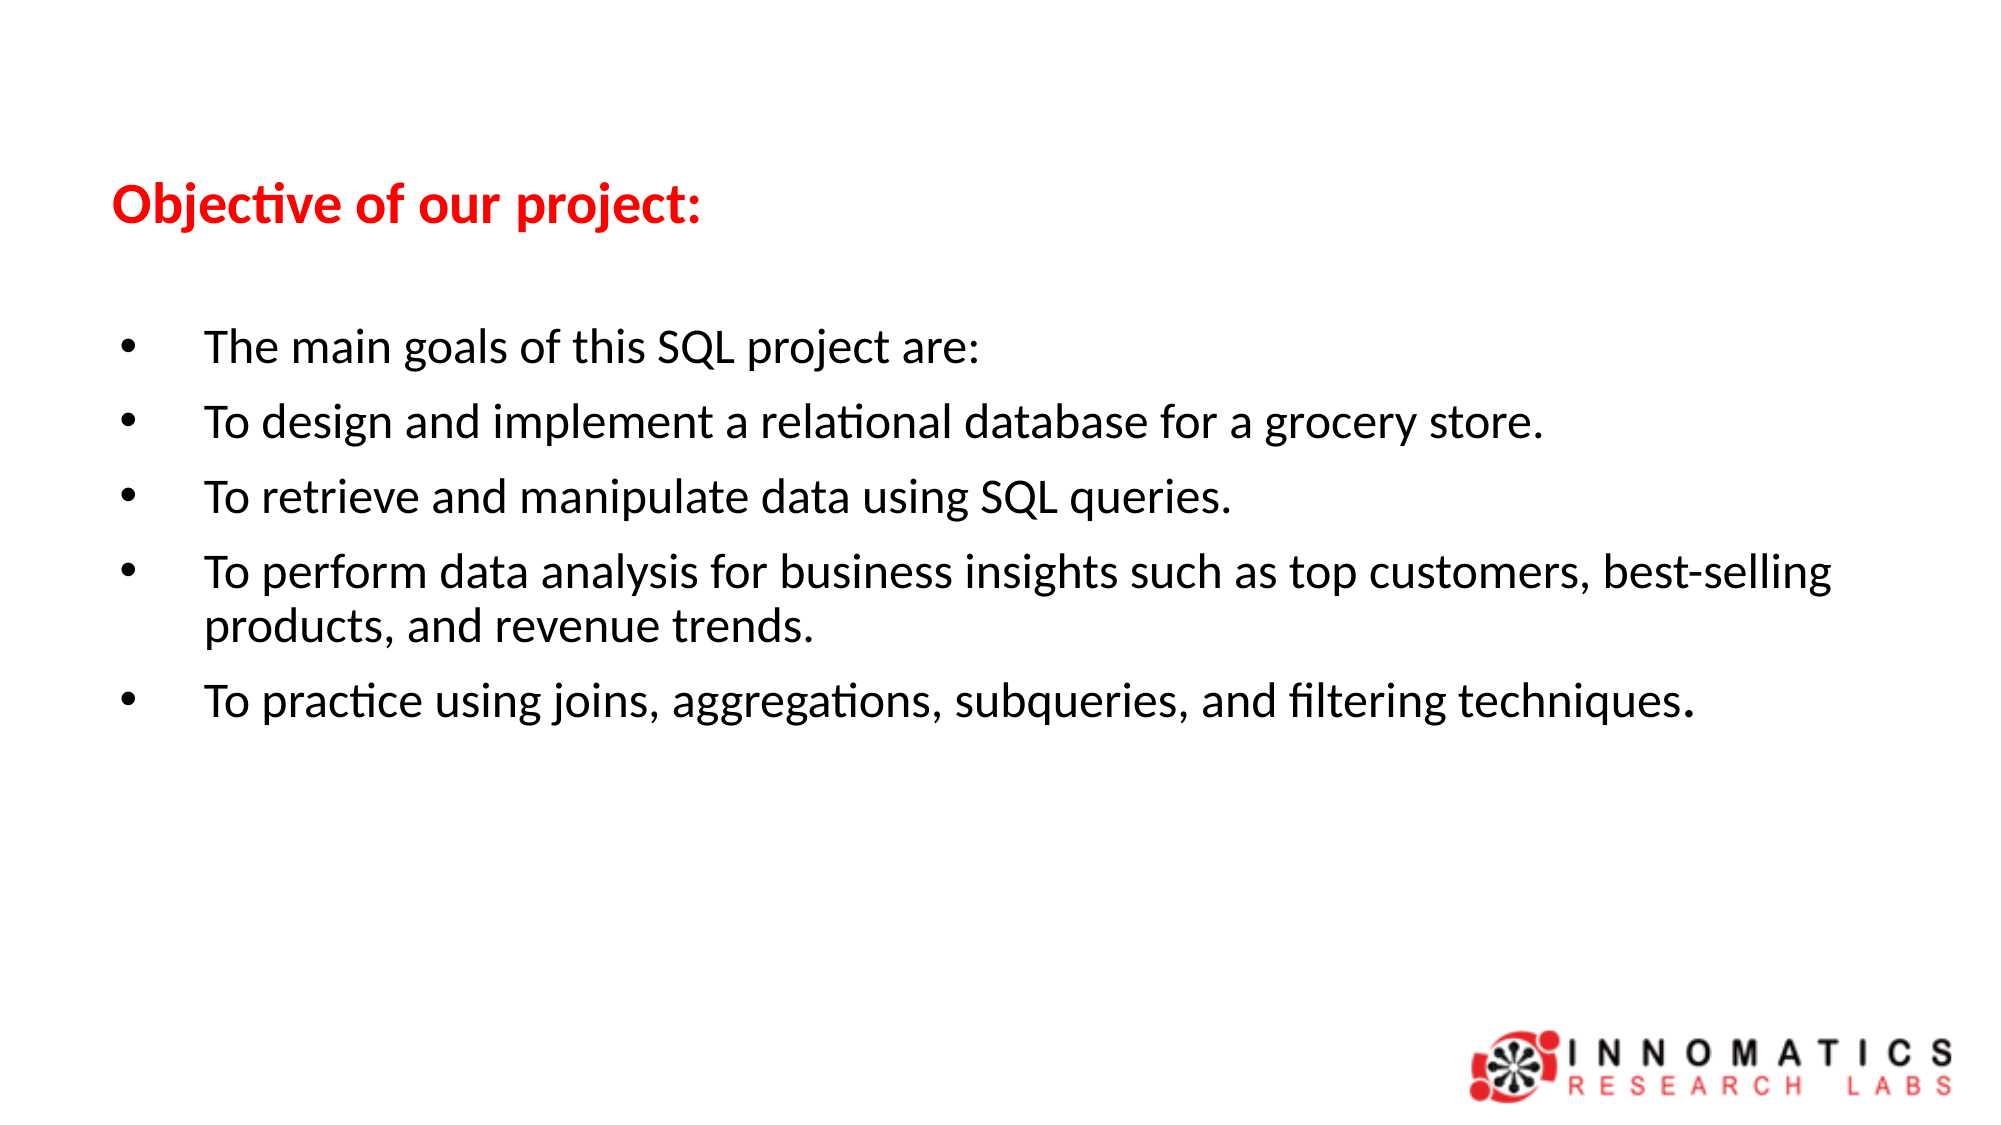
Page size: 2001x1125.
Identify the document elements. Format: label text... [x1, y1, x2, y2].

title Objective of our project: [97, 140, 1863, 222]
list The main goals of this SQL project are: To design and implement a relational database for a grocery store. To retrieve and manipulate data using SQL queries. To perform data analysis for business insights such as top customers, best-selling products, and revenue trends. To practice using joins, aggregations, subqueries, and filtering techniques. [85, 222, 1863, 1014]
picture [1445, 1014, 1975, 1125]
